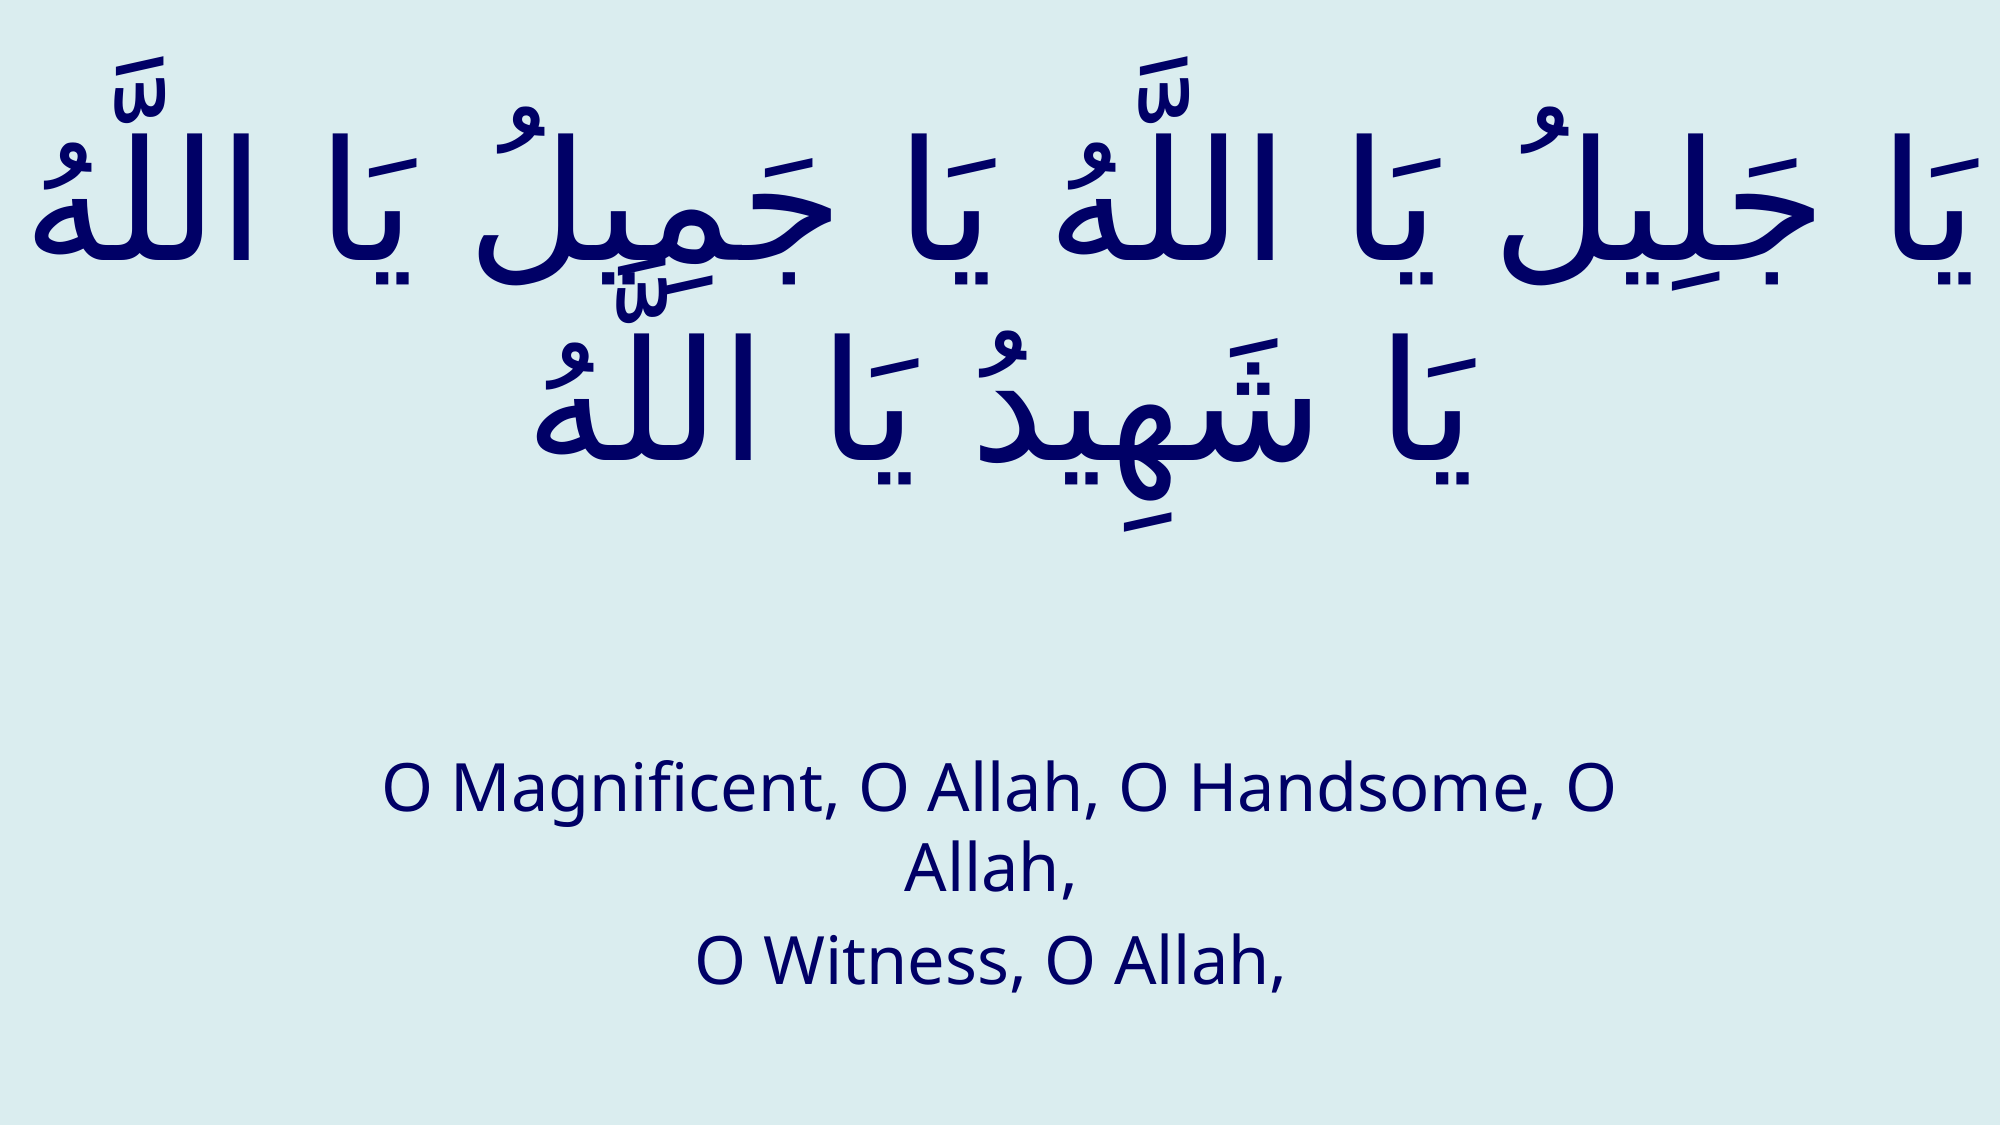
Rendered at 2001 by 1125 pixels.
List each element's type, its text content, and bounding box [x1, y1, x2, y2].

list O Magnificent, O Allah, O Handsome, O Allah, O Witness, O Allah, [356, 737, 1644, 1050]
title يَا جَلِيلُ يَا اللَّهُ يَا جَمِيلُ يَا اللَّهُ يَا شَهِيدُ يَا اللَّهُ‏ [0, 200, 2000, 388]
